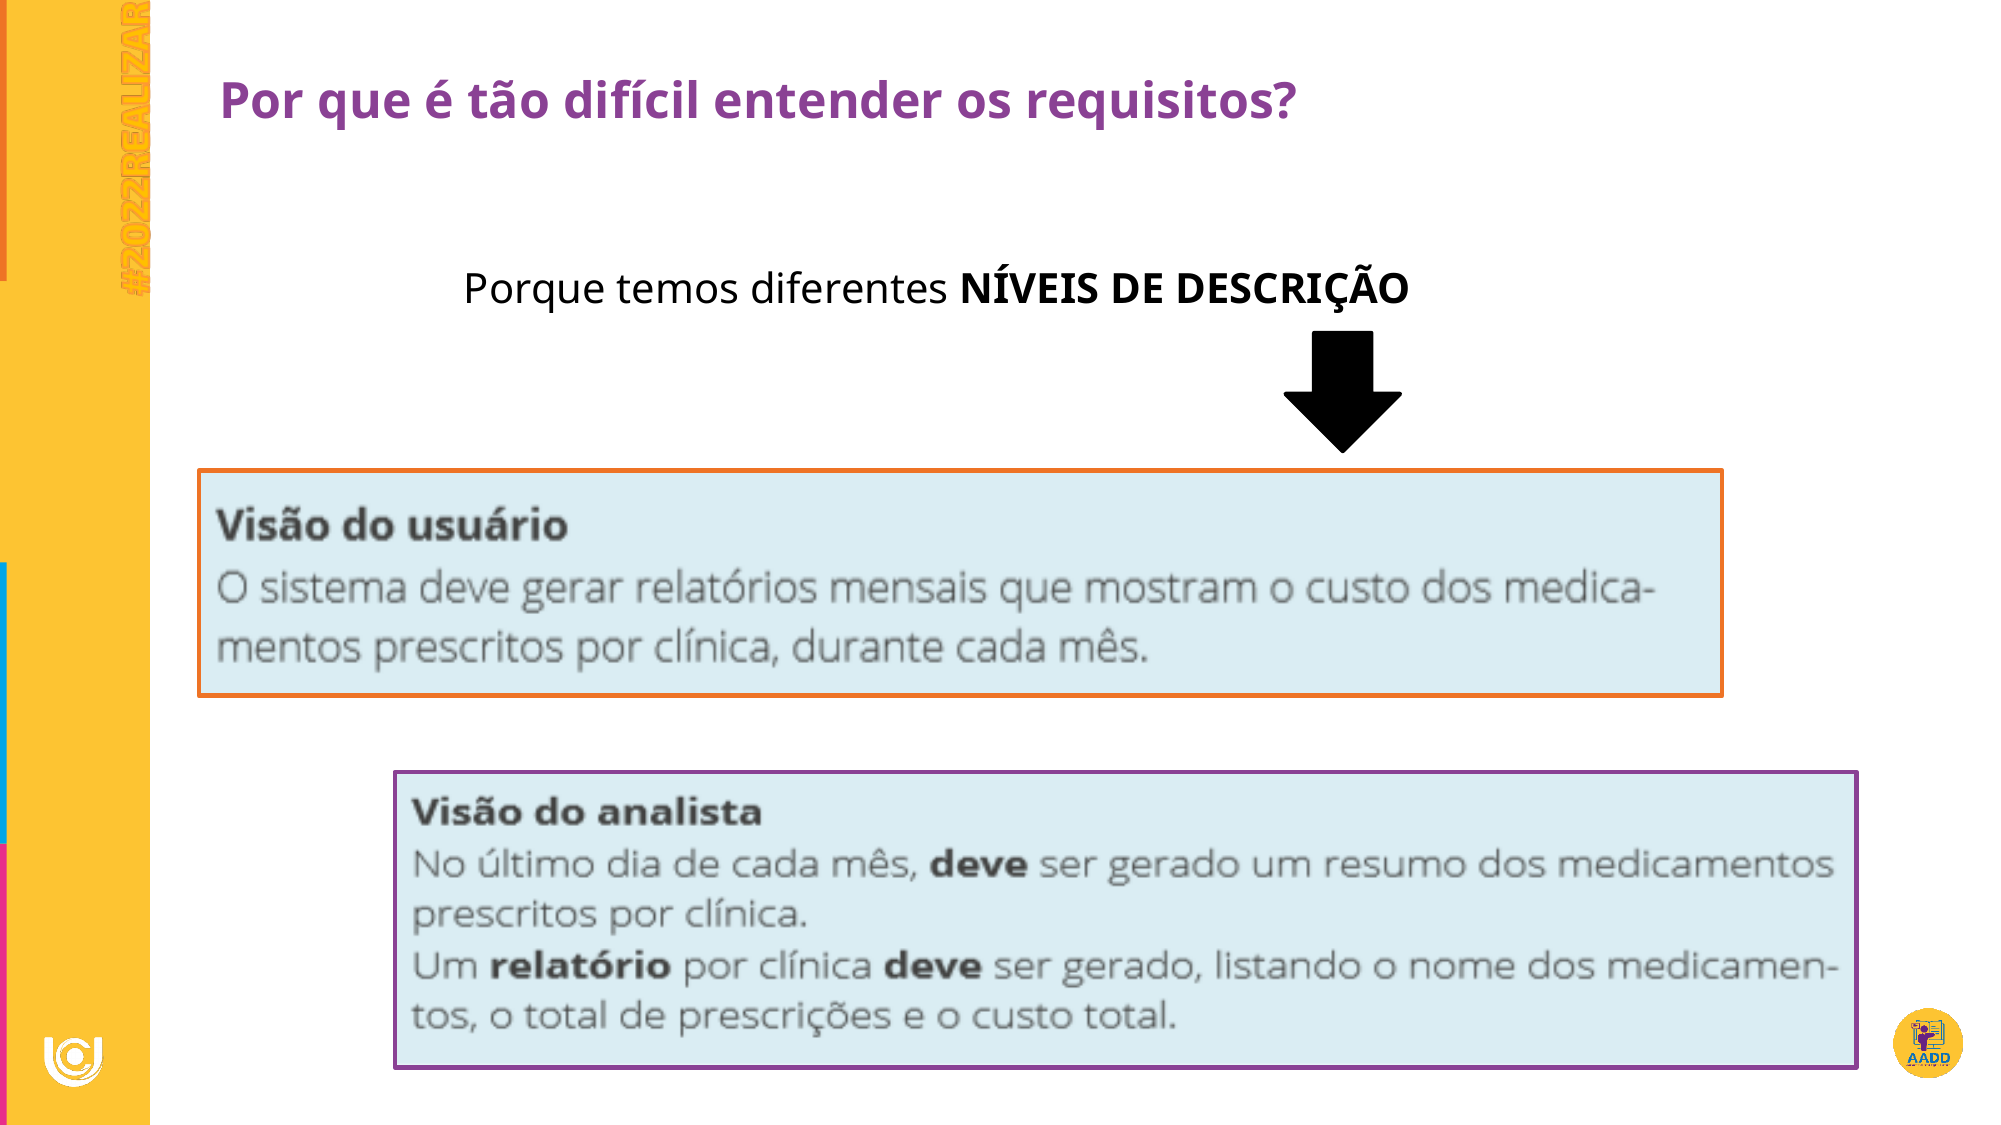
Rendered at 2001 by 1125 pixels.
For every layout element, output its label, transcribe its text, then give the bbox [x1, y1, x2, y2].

picture [103, 0, 164, 311]
text_box [1283, 330, 1402, 454]
list Por que é tão difícil entender os requisitos? [167, 31, 1883, 102]
picture [1893, 1008, 1963, 1078]
picture [44, 1037, 106, 1088]
picture [396, 774, 1855, 1066]
text_box Porque temos diferentes NÍVEIS DE DESCRIÇÃO [449, 254, 1427, 319]
picture [200, 472, 1720, 694]
